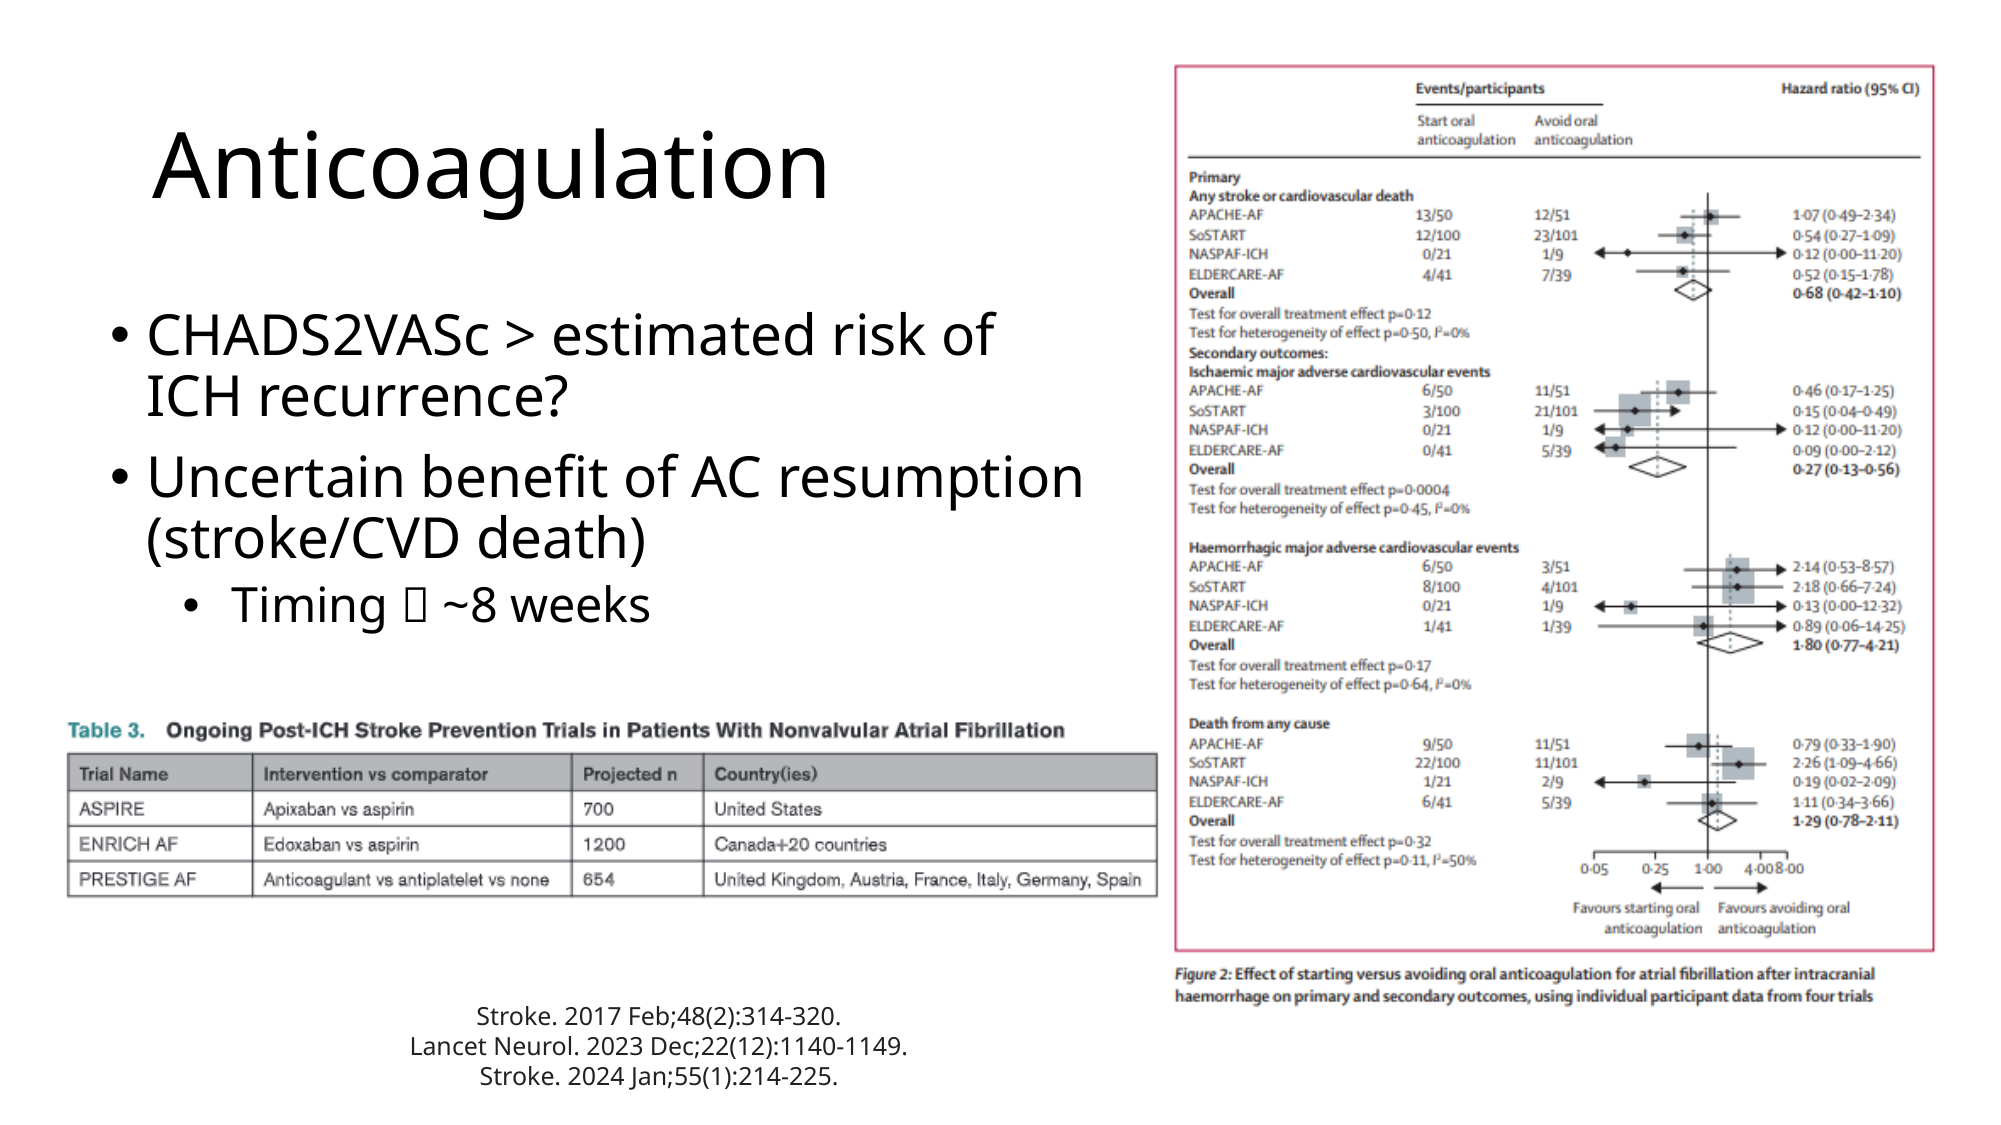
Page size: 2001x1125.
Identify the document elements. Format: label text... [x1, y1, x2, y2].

list CHADS2VASc > estimated risk of ICH recurrence? Uncertain benefit of AC resumption (stroke/CVD death) Timing  ~8 weeks [95, 299, 1129, 643]
title Anticoagulation [137, 59, 1168, 278]
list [1168, 58, 1944, 1014]
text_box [55, 713, 1171, 906]
footer Stroke. 2017 Feb;48(2):314-320. Lancet Neurol. 2023 Dec;22(12):1140-1149. Stroke. 2024 Jan;55(1):214-225. [315, 982, 1003, 1110]
